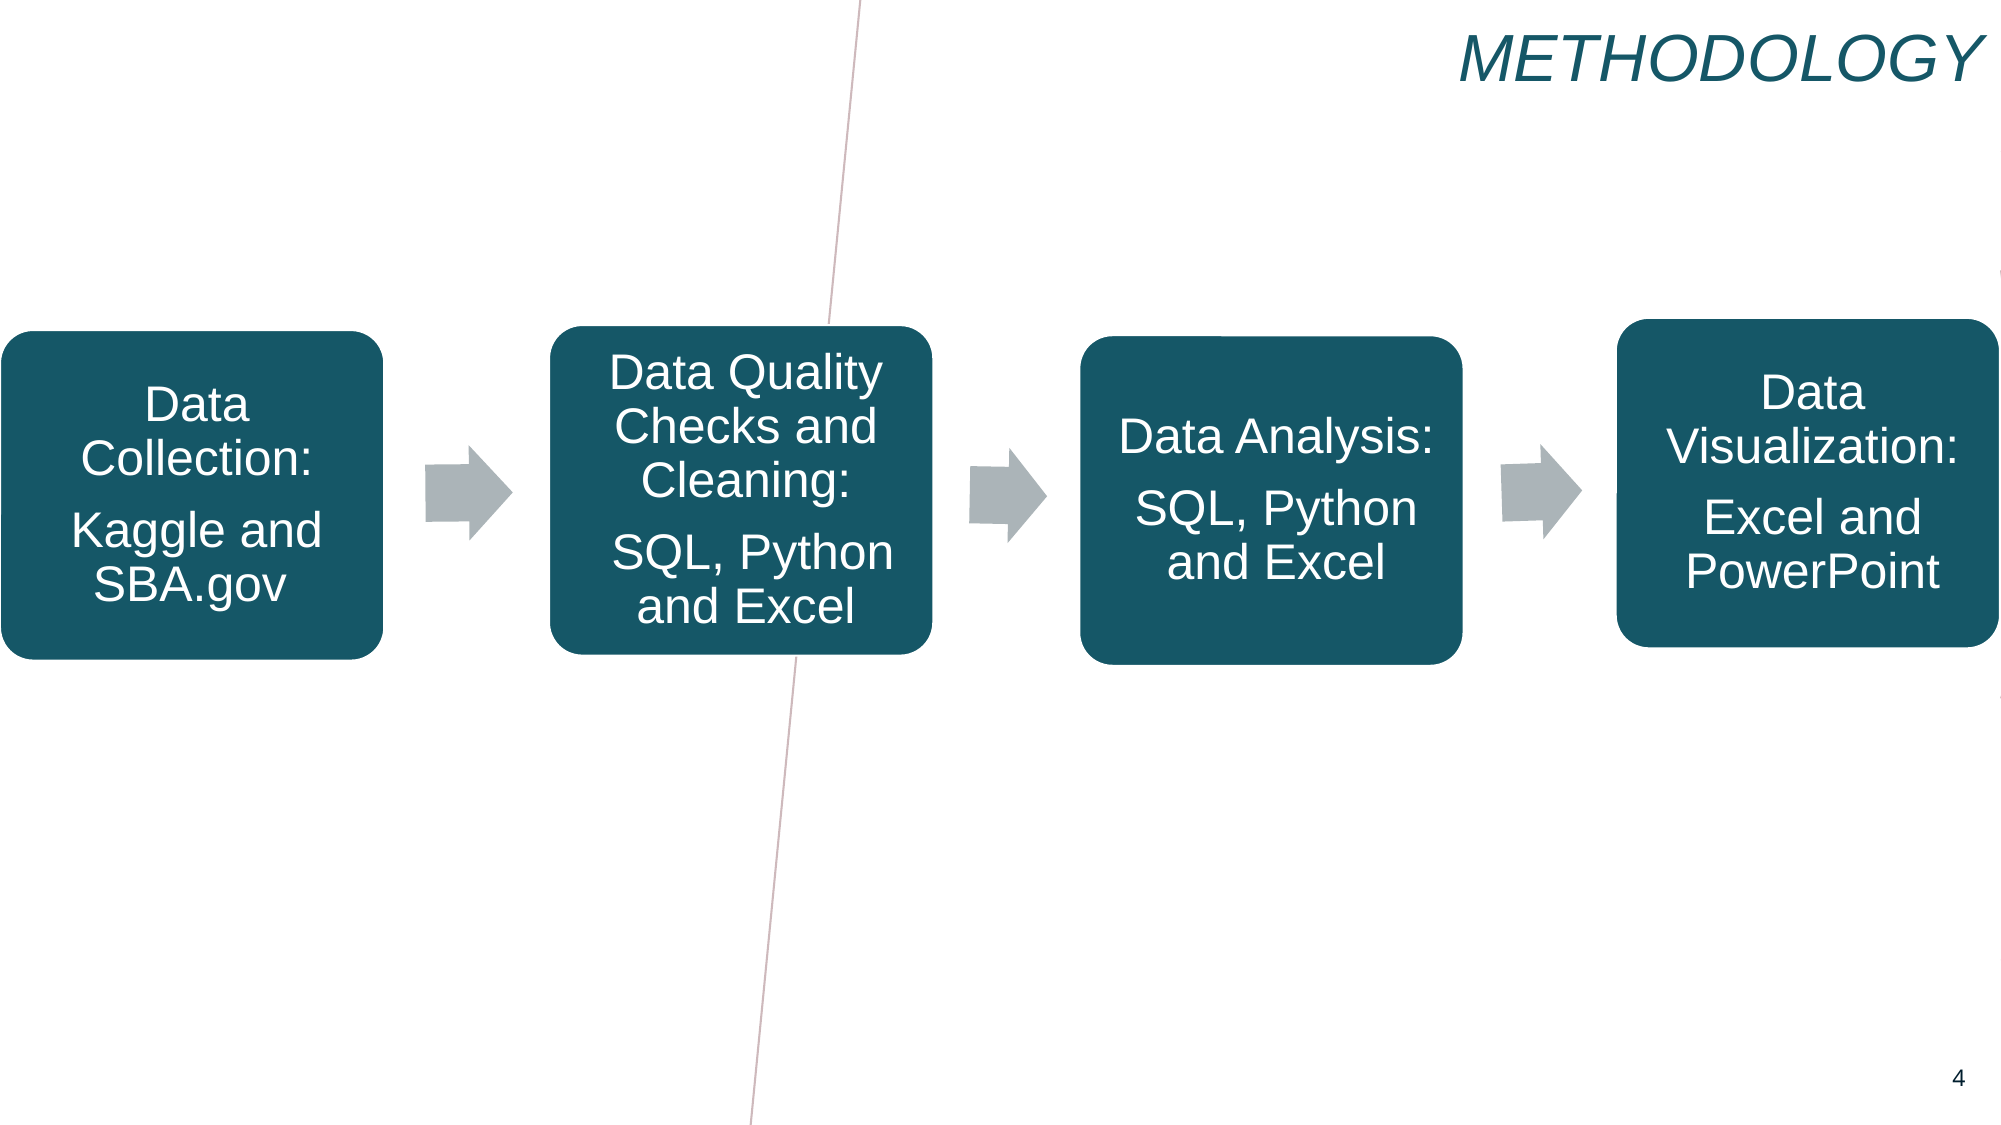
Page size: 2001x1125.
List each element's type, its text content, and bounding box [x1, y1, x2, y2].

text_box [0, 118, 2000, 1125]
title methodology [11, 0, 2000, 118]
